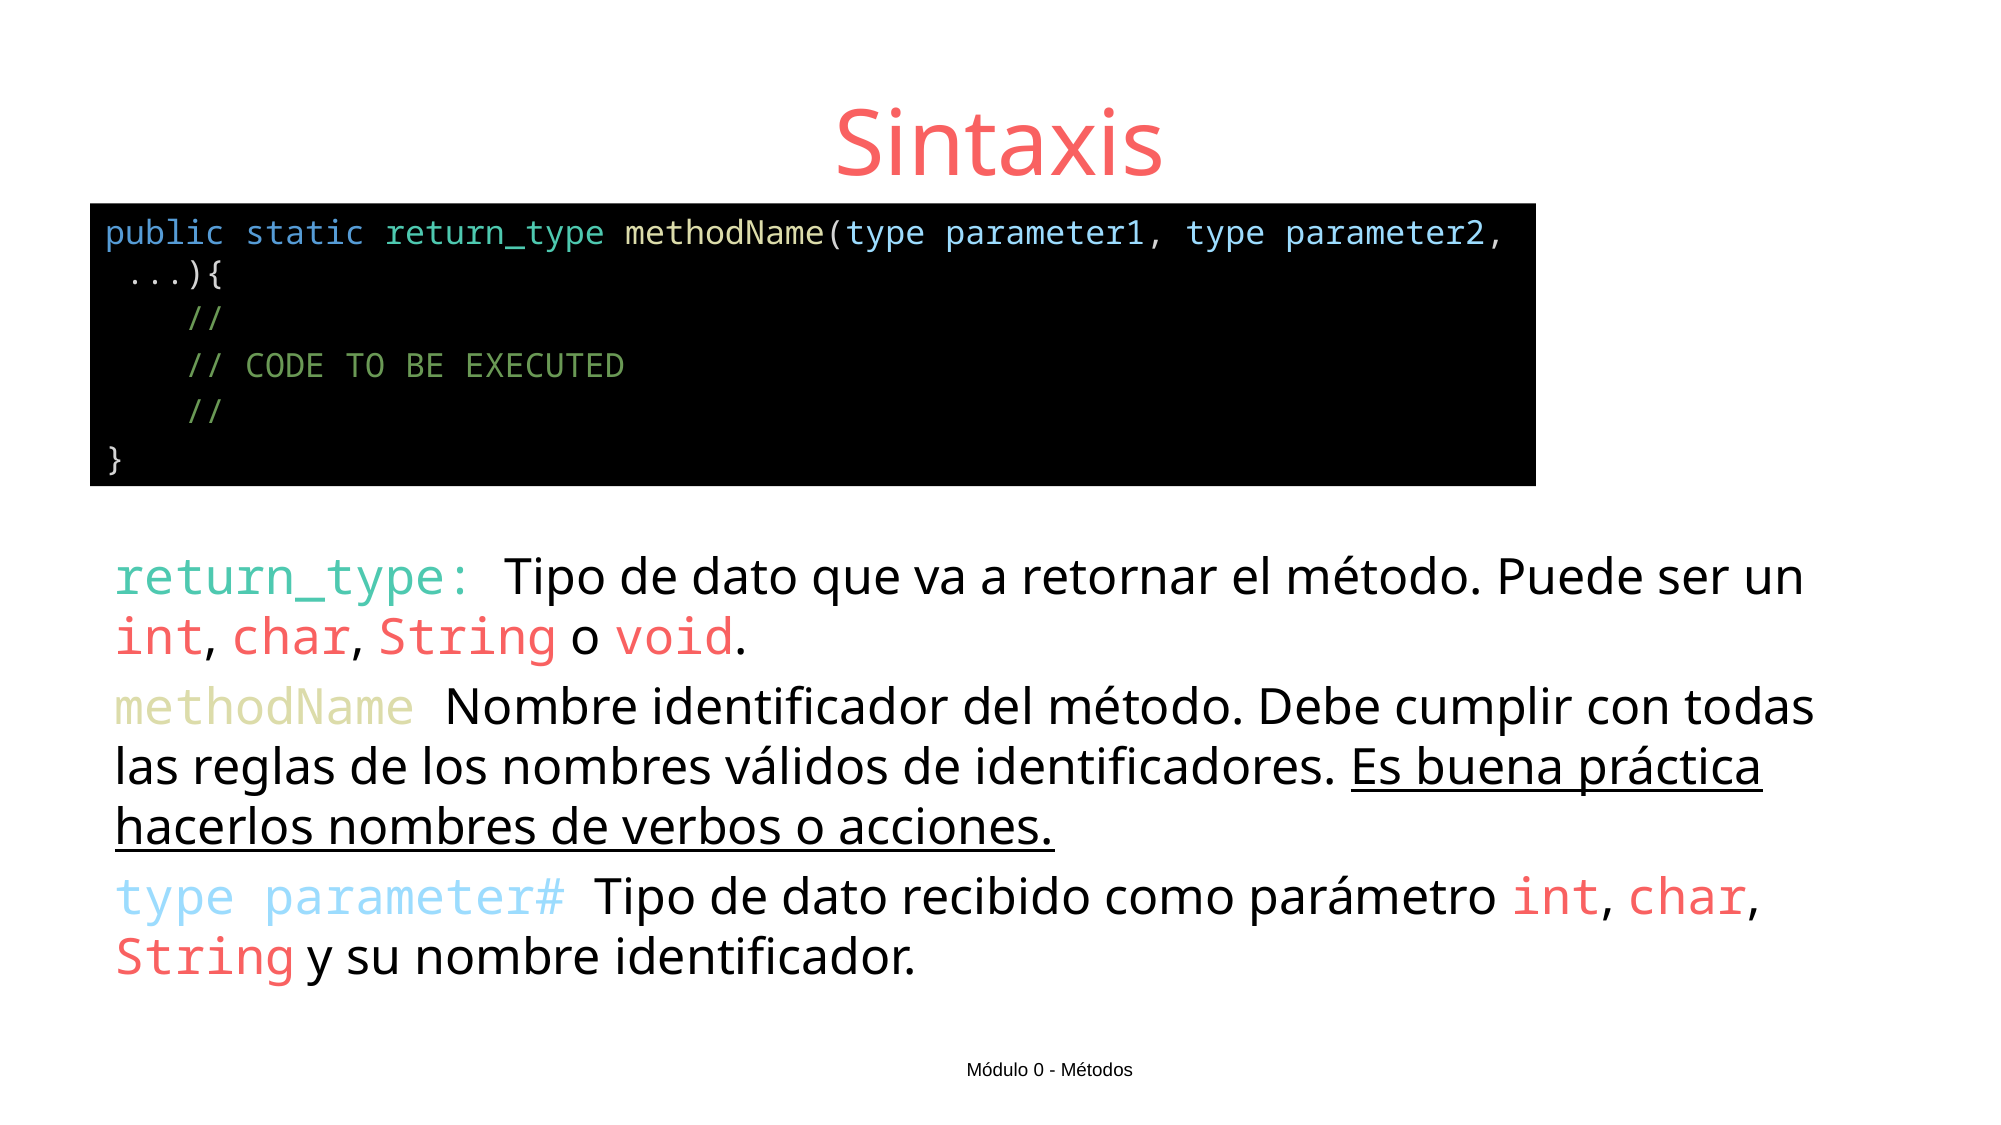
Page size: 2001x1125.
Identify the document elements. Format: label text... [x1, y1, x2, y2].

list public static return_type methodName(type parameter1, type parameter2, ...){ // // CODE TO BE EXECUTED // } [90, 203, 1536, 487]
text_box return_type: Tipo de dato que va a retornar el método. Puede ser un int, char, String o void. methodName Nombre identificador del método. Debe cumplir con todas las reglas de los nombres válidos de identificadores. Es buena práctica hacerlos nombres de verbos o acciones. type parameter# Tipo de dato recibido como parámetro int, char, String y su nombre identificador. [99, 537, 1900, 1045]
title Sintaxis [99, 45, 1900, 233]
